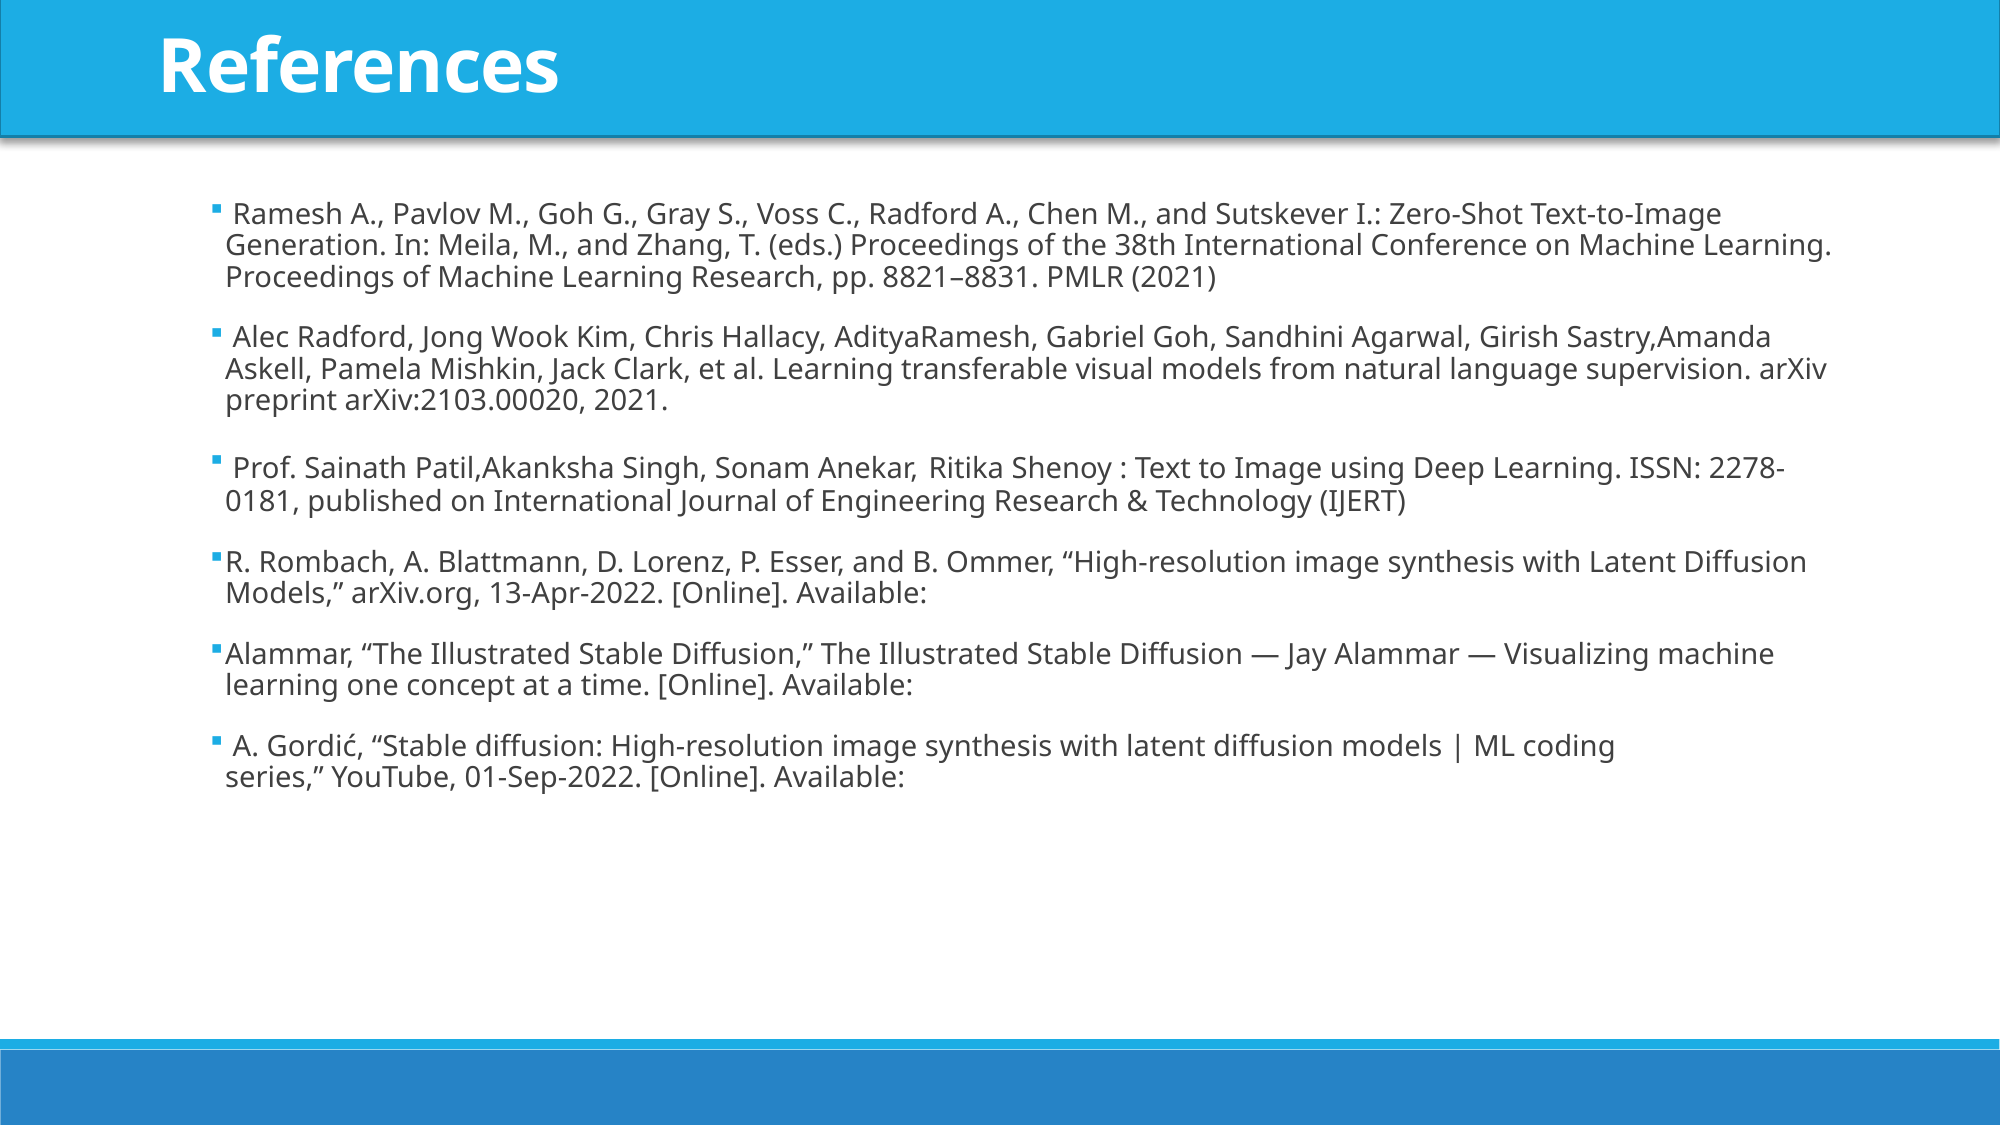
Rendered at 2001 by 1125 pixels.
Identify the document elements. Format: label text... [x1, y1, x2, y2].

text_box Ramesh A., Pavlov M., Goh G., Gray S., Voss C., Radford A., Chen M., and Sutskever I.: Zero-Shot Text-to-Image Generation. In: Meila, M., and Zhang, T. (eds.) Proceedings of the 38th International Conference on Machine Learning. Proceedings of Machine Learning Research, pp. 8821–8831. PMLR (2021) Alec Radford, Jong Wook Kim, Chris Hallacy, AdityaRamesh, Gabriel Goh, Sandhini Agarwal, Girish Sastry,Amanda Askell, Pamela Mishkin, Jack Clark, et al. Learning transferable visual models from natural language supervision. arXiv preprint arXiv:2103.00020, 2021. Prof. Sainath Patil,Akanksha Singh, Sonam Anekar, Ritika Shenoy : Text to Image using Deep Learning. ISSN: 2278-0181, published on International Journal of Engineering Research & Technology (IJERT) R. Rombach, A. Blattmann, D. Lorenz, P. Esser, and B. Ommer, “High-resolution image synthesis with Latent Diffusion Models,” arXiv.org, 13-Apr-2022. [Online]. Available: Alammar, “The Illustrated Stable Diffusion,” The Illustrated Stable Diffusion — Jay Alammar — Visualizing machine learning one concept at a time. [Online]. Available: A. Gordić, “Stable diffusion: High-resolution image synthesis with latent diffusion models | ML coding series,” YouTube, 01-Sep-2022. [Online]. Available: [195, 191, 1856, 998]
text_box References [142, 23, 657, 124]
text_box [0, 0, 2000, 138]
